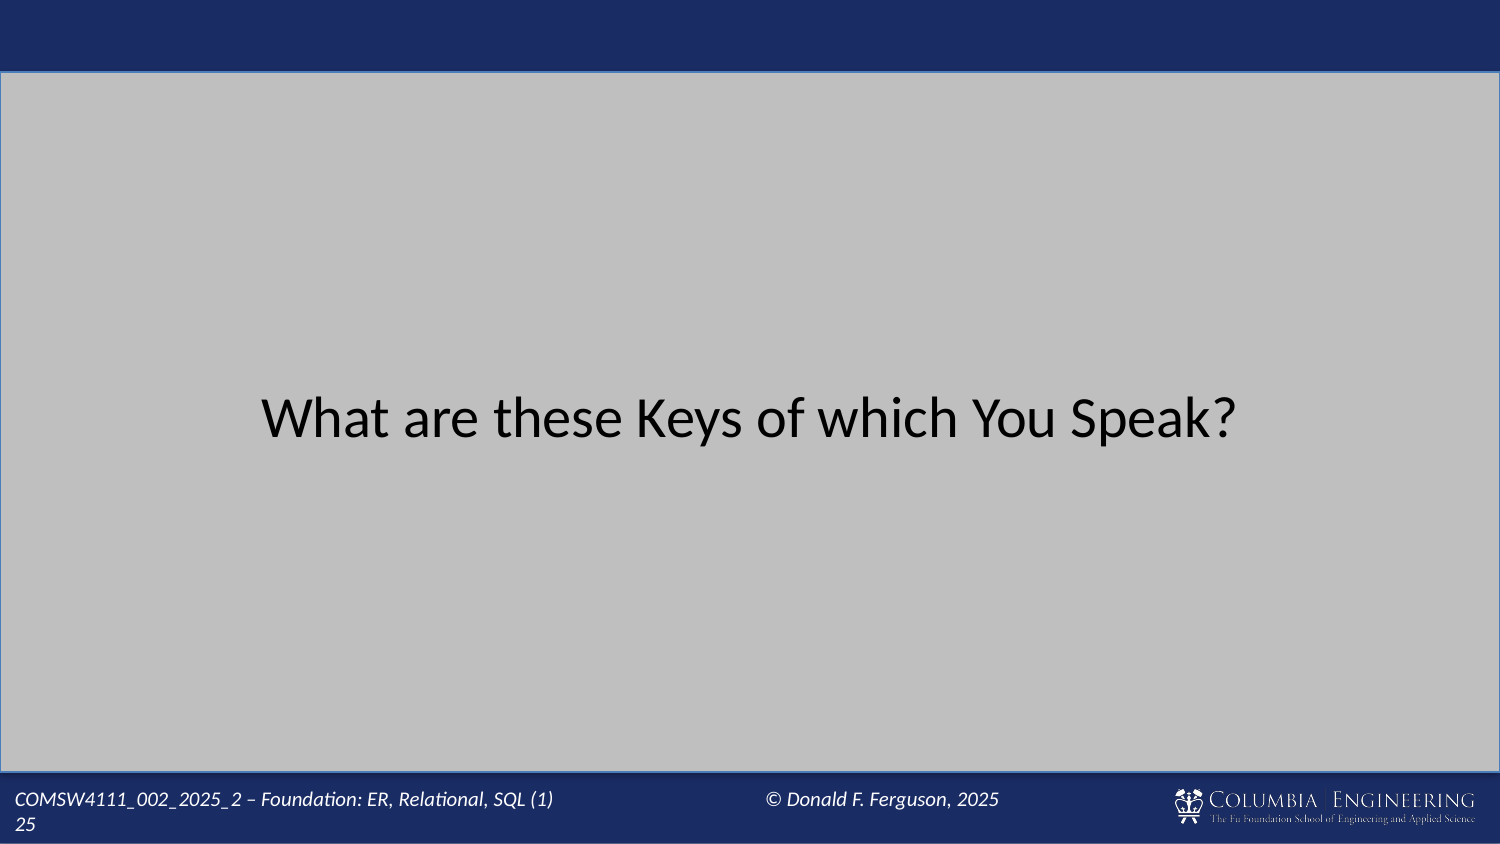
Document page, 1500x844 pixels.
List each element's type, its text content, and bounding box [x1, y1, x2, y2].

list What are these Keys of which You Speak? [24, 371, 1475, 458]
